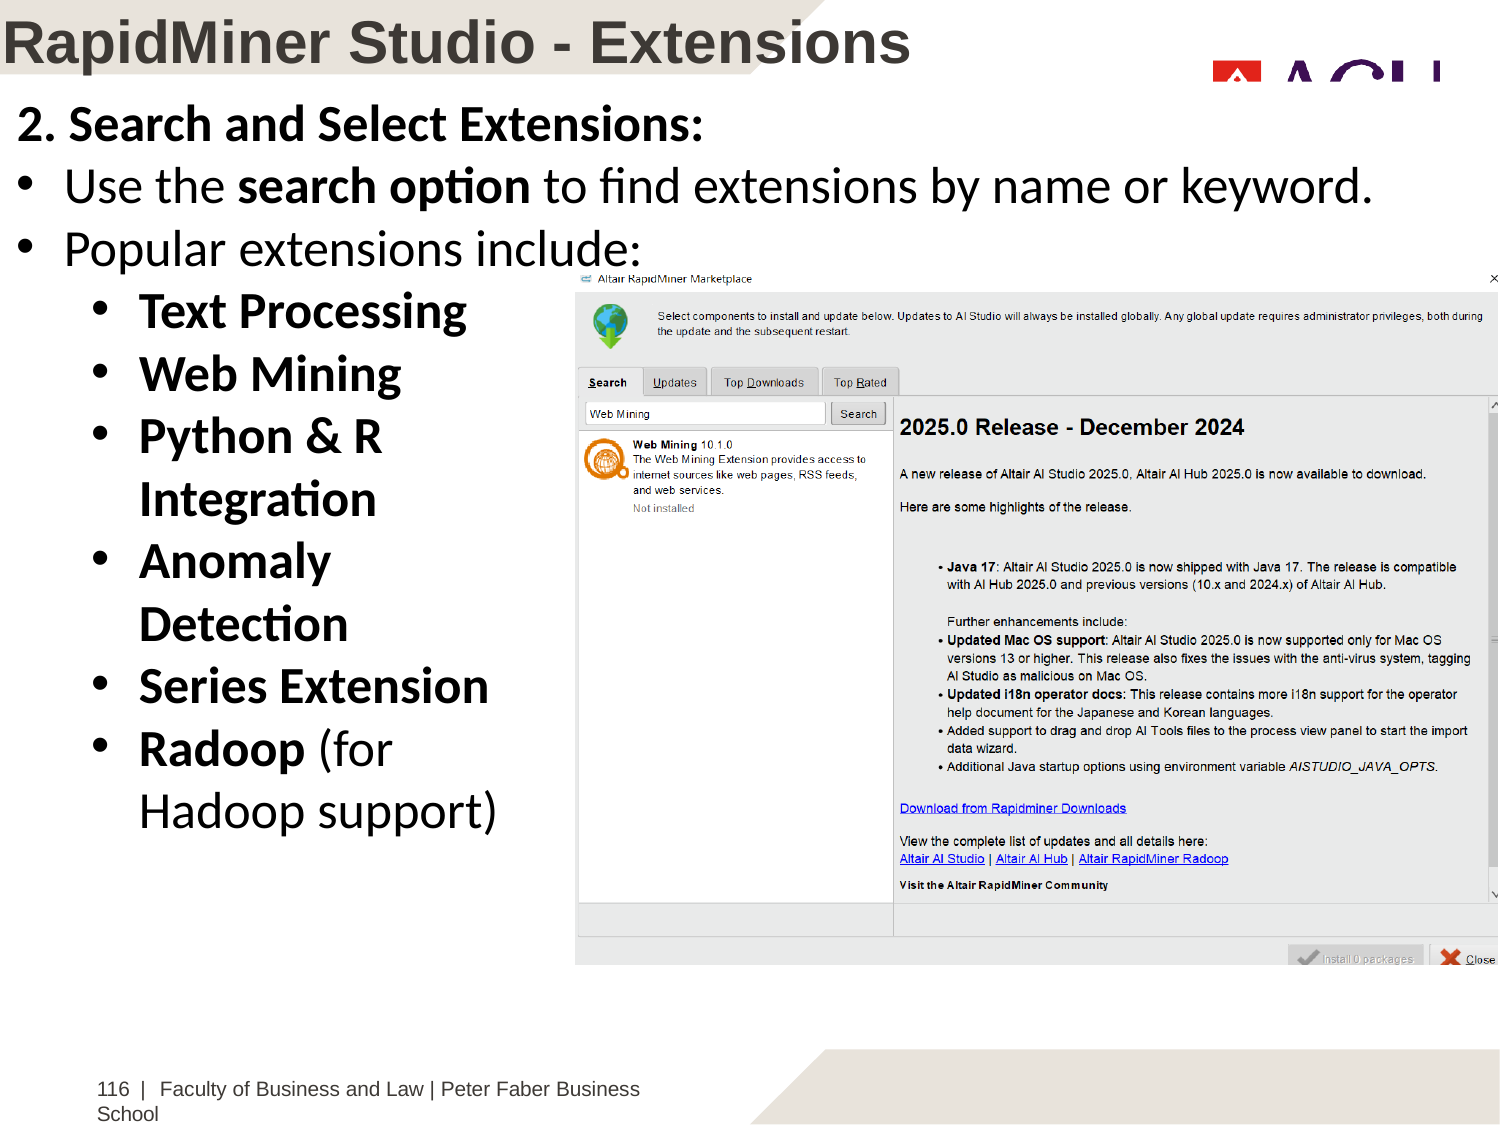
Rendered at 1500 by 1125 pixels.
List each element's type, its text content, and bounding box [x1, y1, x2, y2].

picture [574, 275, 1499, 966]
text_box 2. Search and Select Extensions: Use the search option to find extensions by name or keyword. Popular extensions include: Text Processing Web Mining Python & R Integration Anomaly Detection Series Extension Radoop (for Hadoop support) [2, 81, 1500, 847]
slide_number 116 | Faculty of Business and Law | Peter Faber Business School [90, 1075, 703, 1125]
picture [1390, 59, 1440, 81]
title RapidMiner Studio - Extensions [0, 1, 1390, 192]
